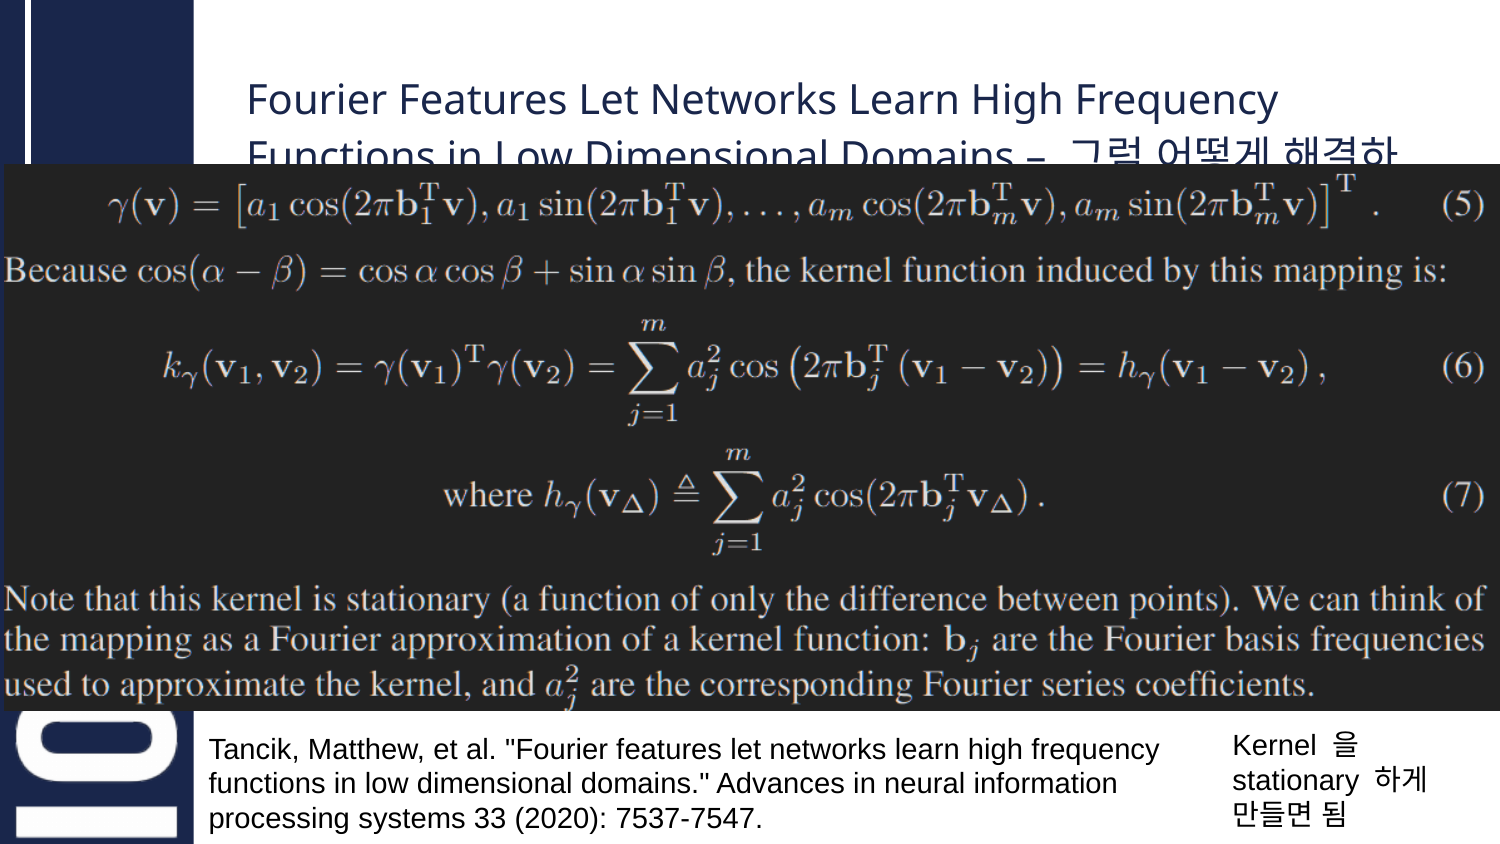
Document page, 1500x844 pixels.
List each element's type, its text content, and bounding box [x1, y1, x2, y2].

text_box Fourier Features Let Networks Learn High Frequency Functions in Low Dimensional Domains – 그럼 어떻게 해결하지? [231, 50, 1472, 162]
picture [0, 164, 1500, 844]
text_box Kernel 을 stationary 하게 만들면 됨 [1217, 719, 1472, 839]
text_box [0, 0, 23, 165]
text_box Tancik, Matthew, et al. "Fourier features let networks learn high frequency functions in low dimensional domains." Advances in neural information processing systems 33 (2020): 7537-7547. [193, 722, 1199, 843]
text_box [31, 0, 194, 162]
